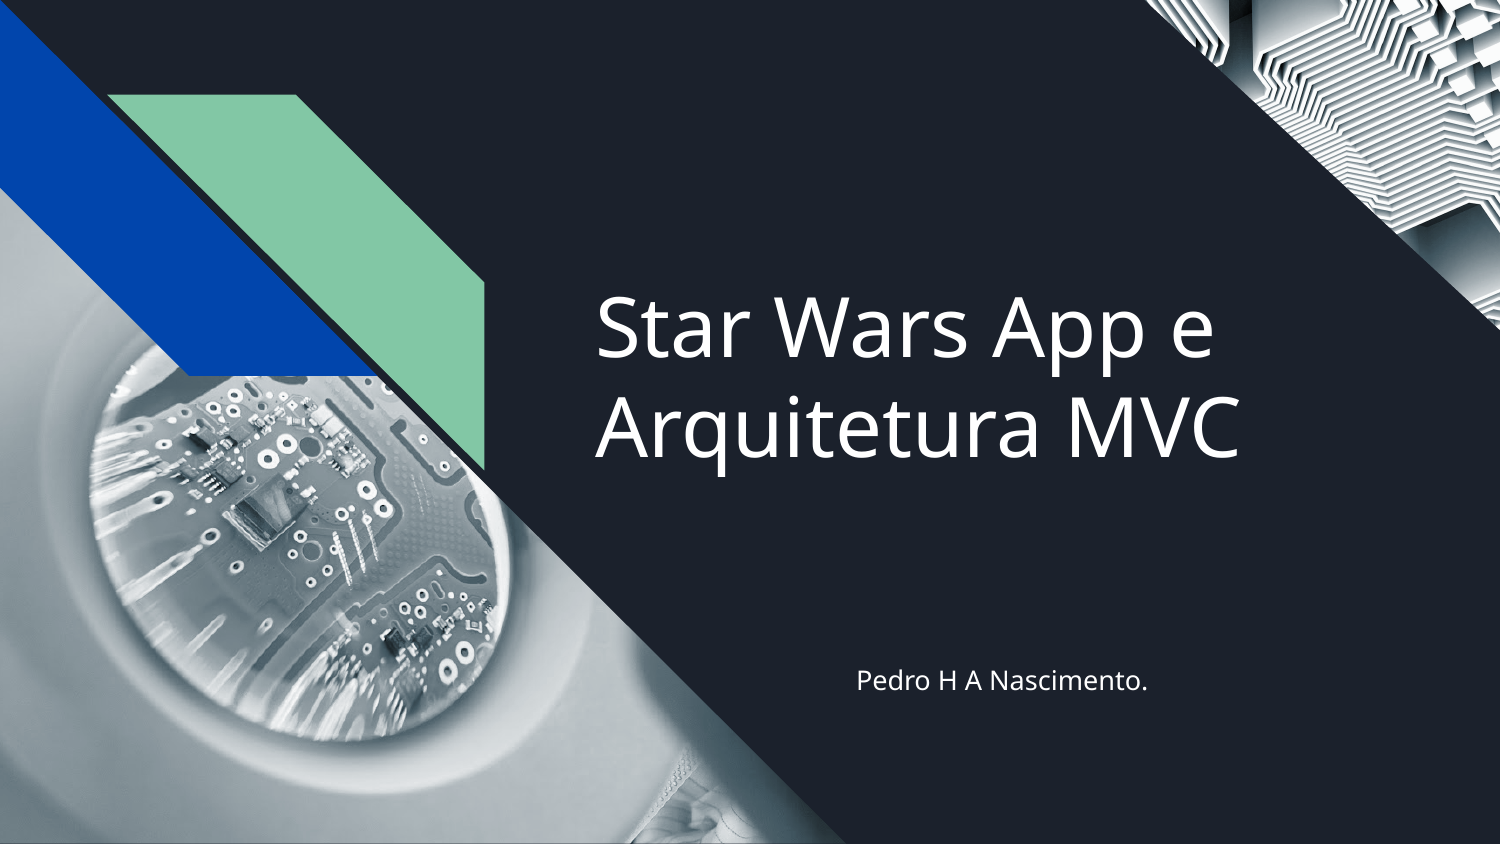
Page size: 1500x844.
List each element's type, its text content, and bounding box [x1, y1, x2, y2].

subtitle Pedro H A Nascimento. [833, 643, 1404, 727]
title Star Wars App e Arquitetura MVC [580, 258, 1404, 518]
picture [1144, 0, 1500, 331]
picture [0, 189, 847, 844]
